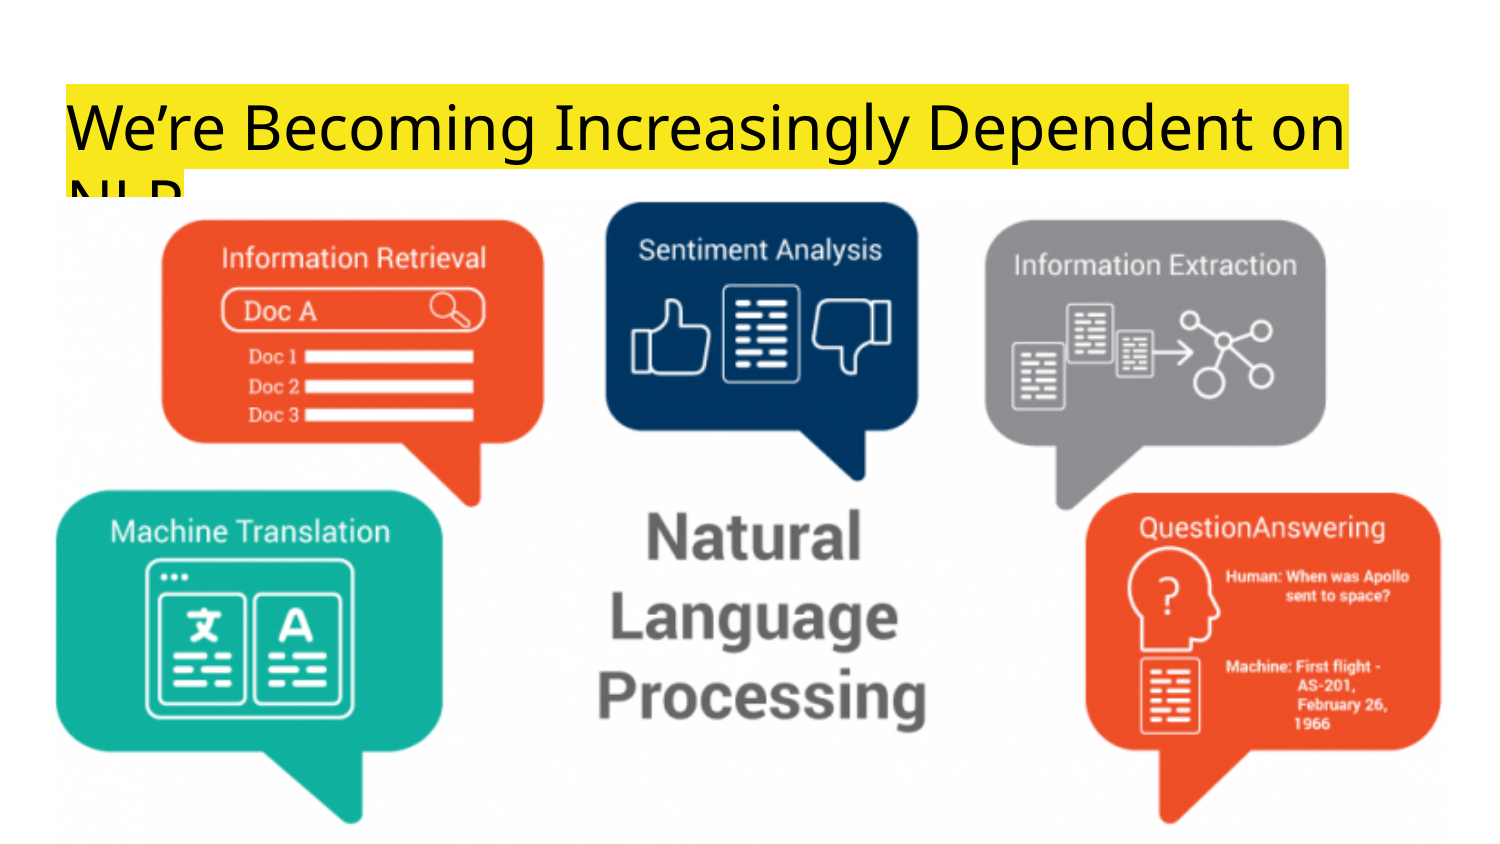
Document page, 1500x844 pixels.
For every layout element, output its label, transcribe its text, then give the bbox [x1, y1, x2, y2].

title We’re Becoming Increasingly Dependent on NLP [51, 72, 1449, 167]
picture [50, 197, 1446, 844]
